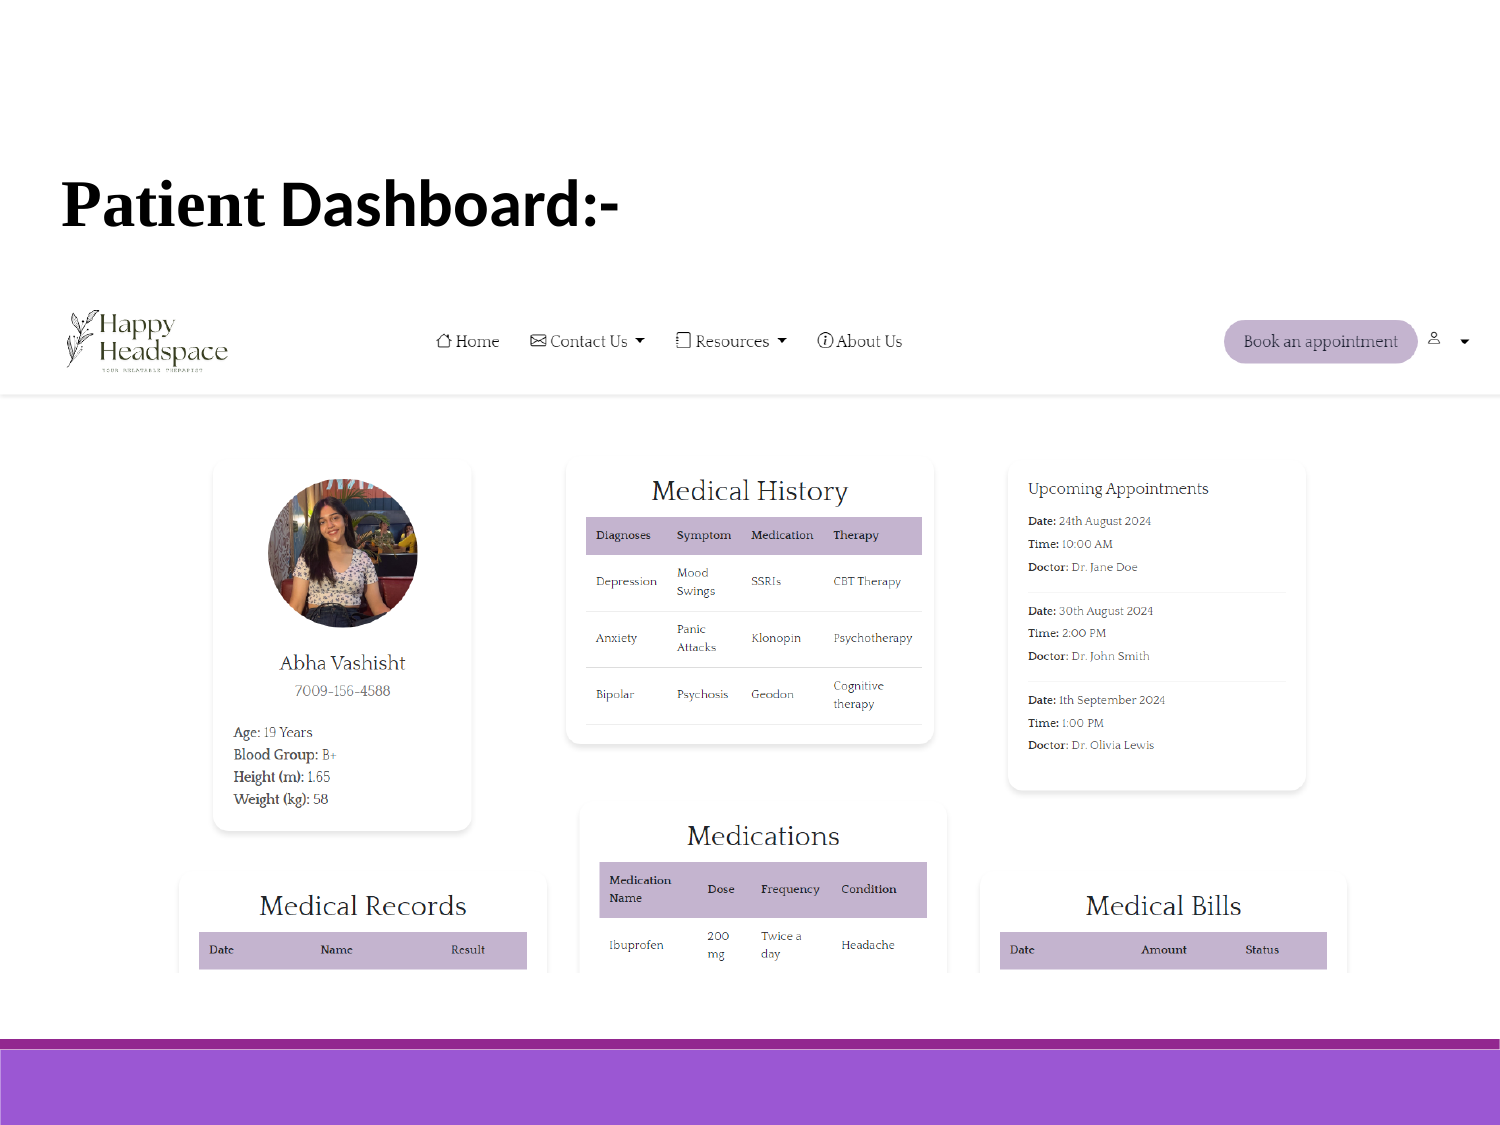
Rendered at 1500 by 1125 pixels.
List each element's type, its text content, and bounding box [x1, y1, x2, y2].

text_box Patient Dashboard:- [46, 152, 1161, 247]
picture [0, 296, 1500, 974]
